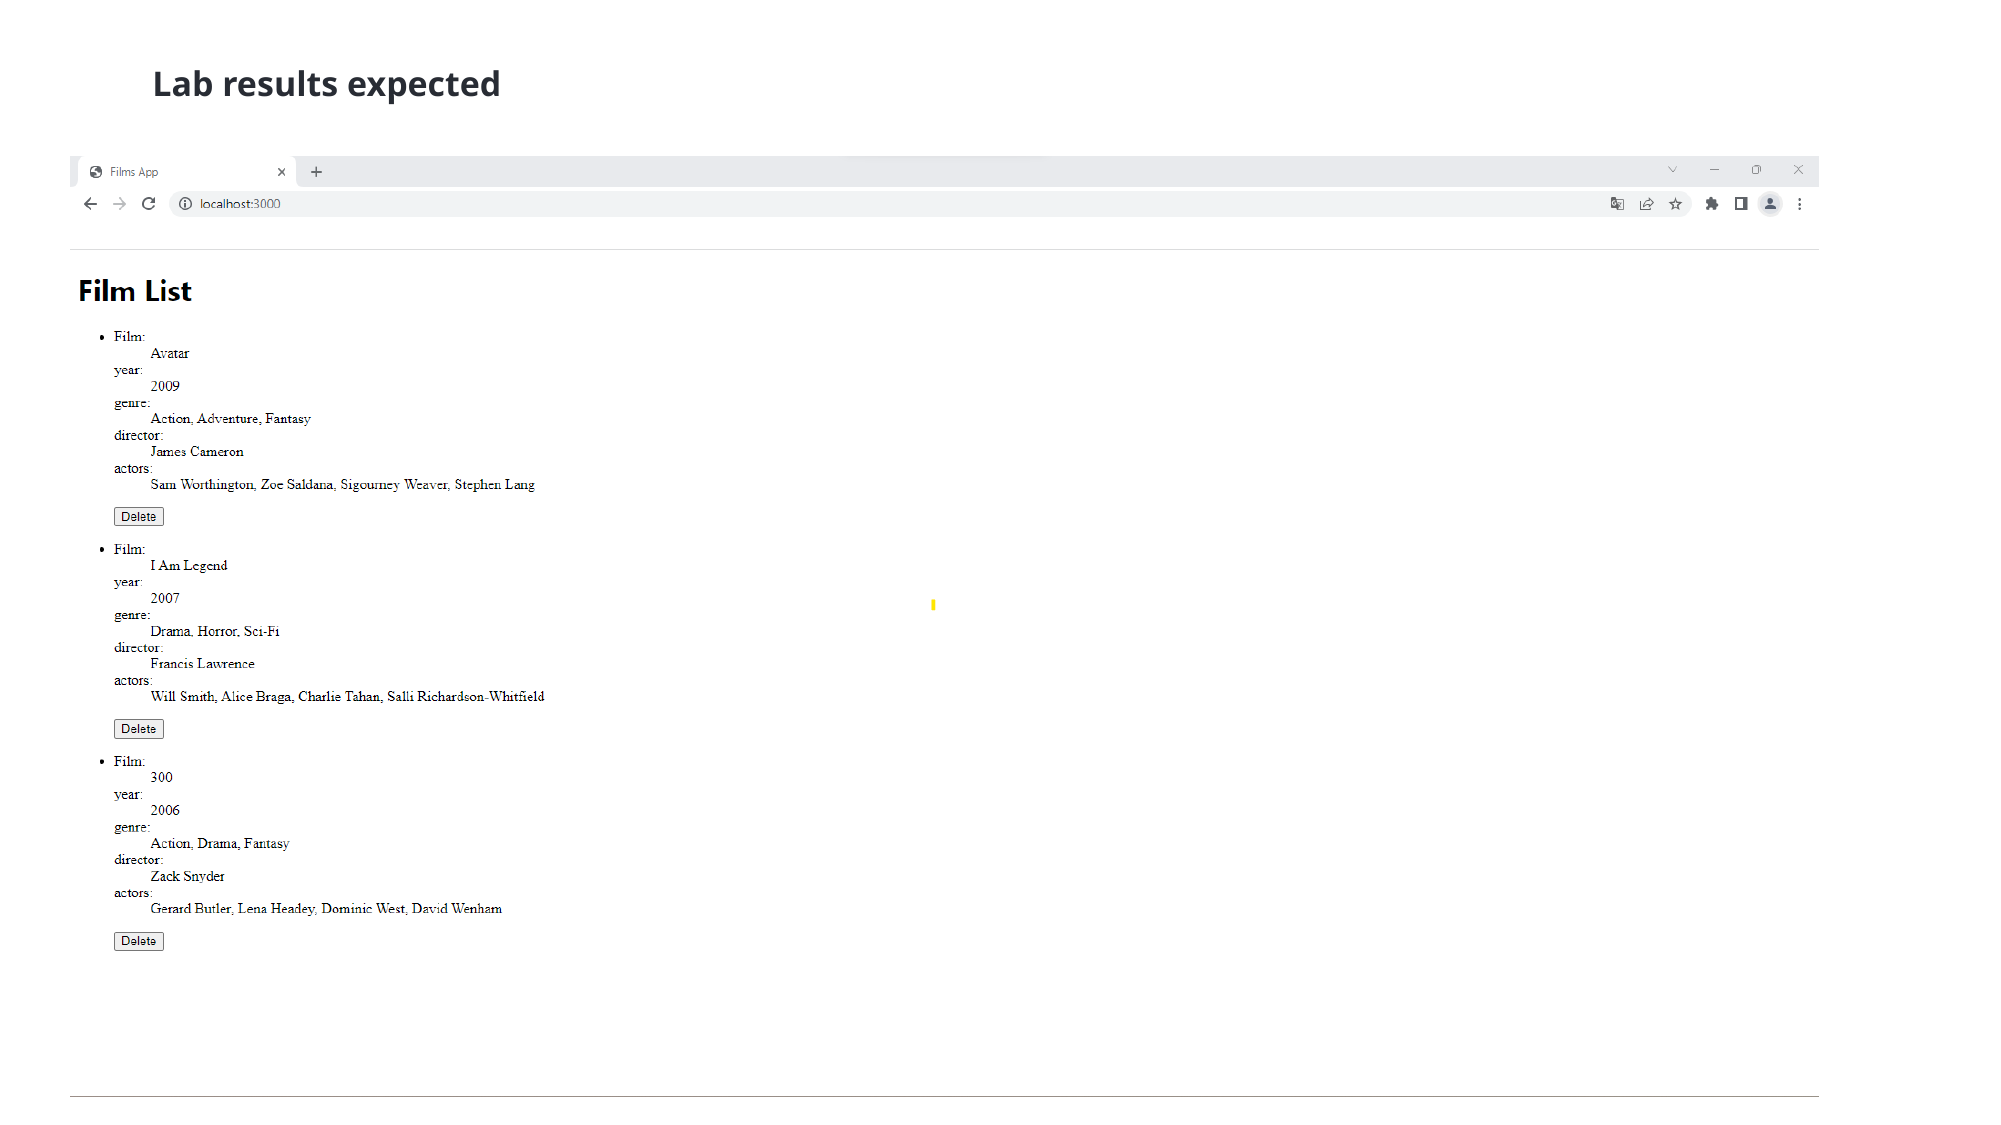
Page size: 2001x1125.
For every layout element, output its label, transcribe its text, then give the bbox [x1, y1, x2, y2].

title Lab results expected [137, 59, 1311, 112]
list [70, 155, 1819, 1097]
